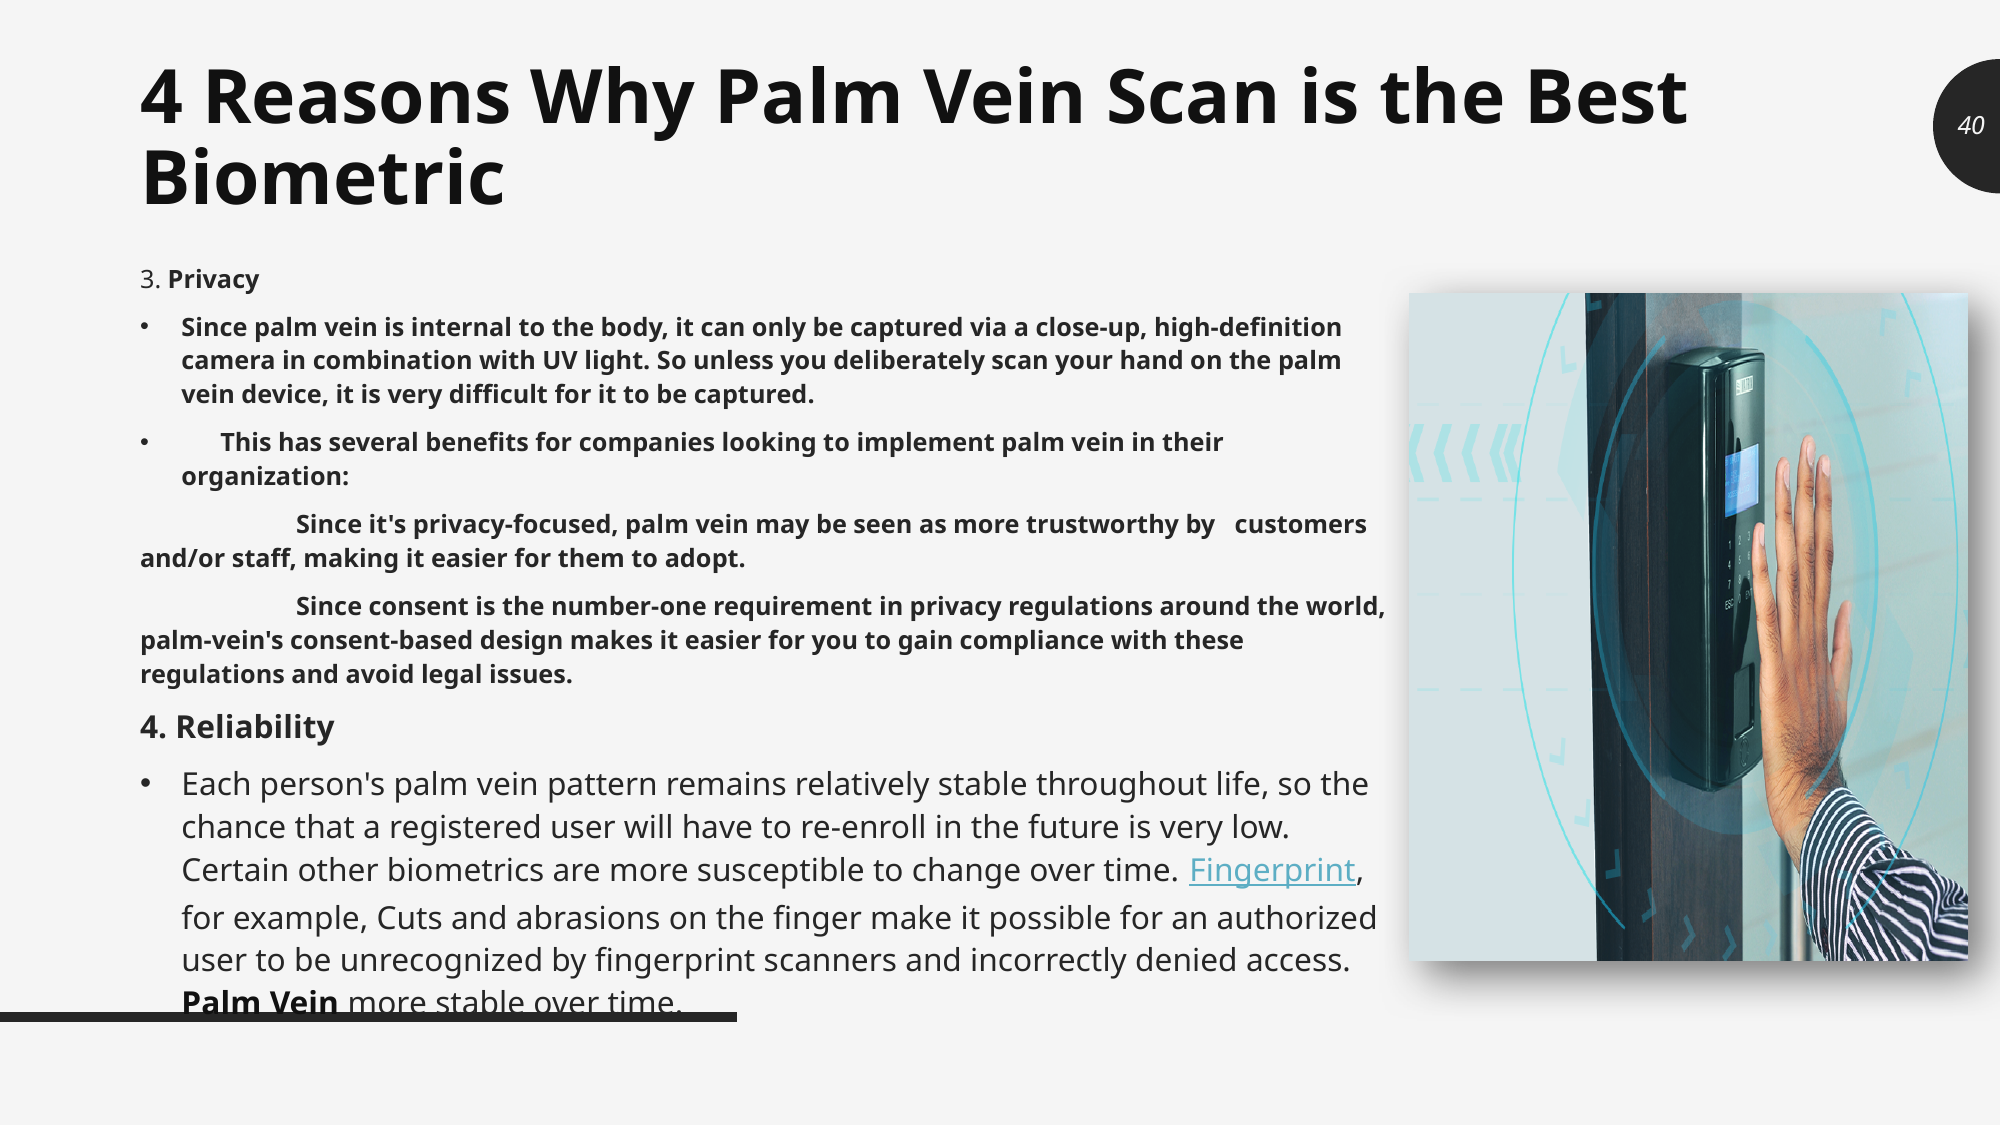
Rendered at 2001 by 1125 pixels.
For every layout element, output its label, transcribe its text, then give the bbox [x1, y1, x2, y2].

list 3. Privacy Since palm vein is internal to the body, it can only be captured via a close-up, high-definition camera in combination with UV light. So unless you deliberately scan your hand on the palm vein device, it is very difficult for it to be captured. This has several benefits for companies looking to implement palm vein in their organization: Since it's privacy-focused, palm vein may be seen as more trustworthy by customers and/or staff, making it easier for them to adopt. Since consent is the number-one requirement in privacy regulations around the world, palm-vein's consent-based design makes it easier for you to gain compliance with these regulations and avoid legal issues. 4. Reliability Each person's palm vein pattern remains relatively stable throughout life, so the chance that a registered user will have to re-enroll in the future is very low. Certain other biometrics are more susceptible to change over time. Fingerprint, for example, Cuts and abrasions on the finger make it possible for an authorized user to be unrecognized by fingerprint scanners and incorrectly denied access. Palm Vein more stable over time. [125, 251, 1410, 1030]
title 4 Reasons Why Palm Vein Scan is the Best Biometric [125, 57, 1875, 223]
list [1409, 293, 1968, 961]
slide_number 40 [1933, 96, 2000, 157]
